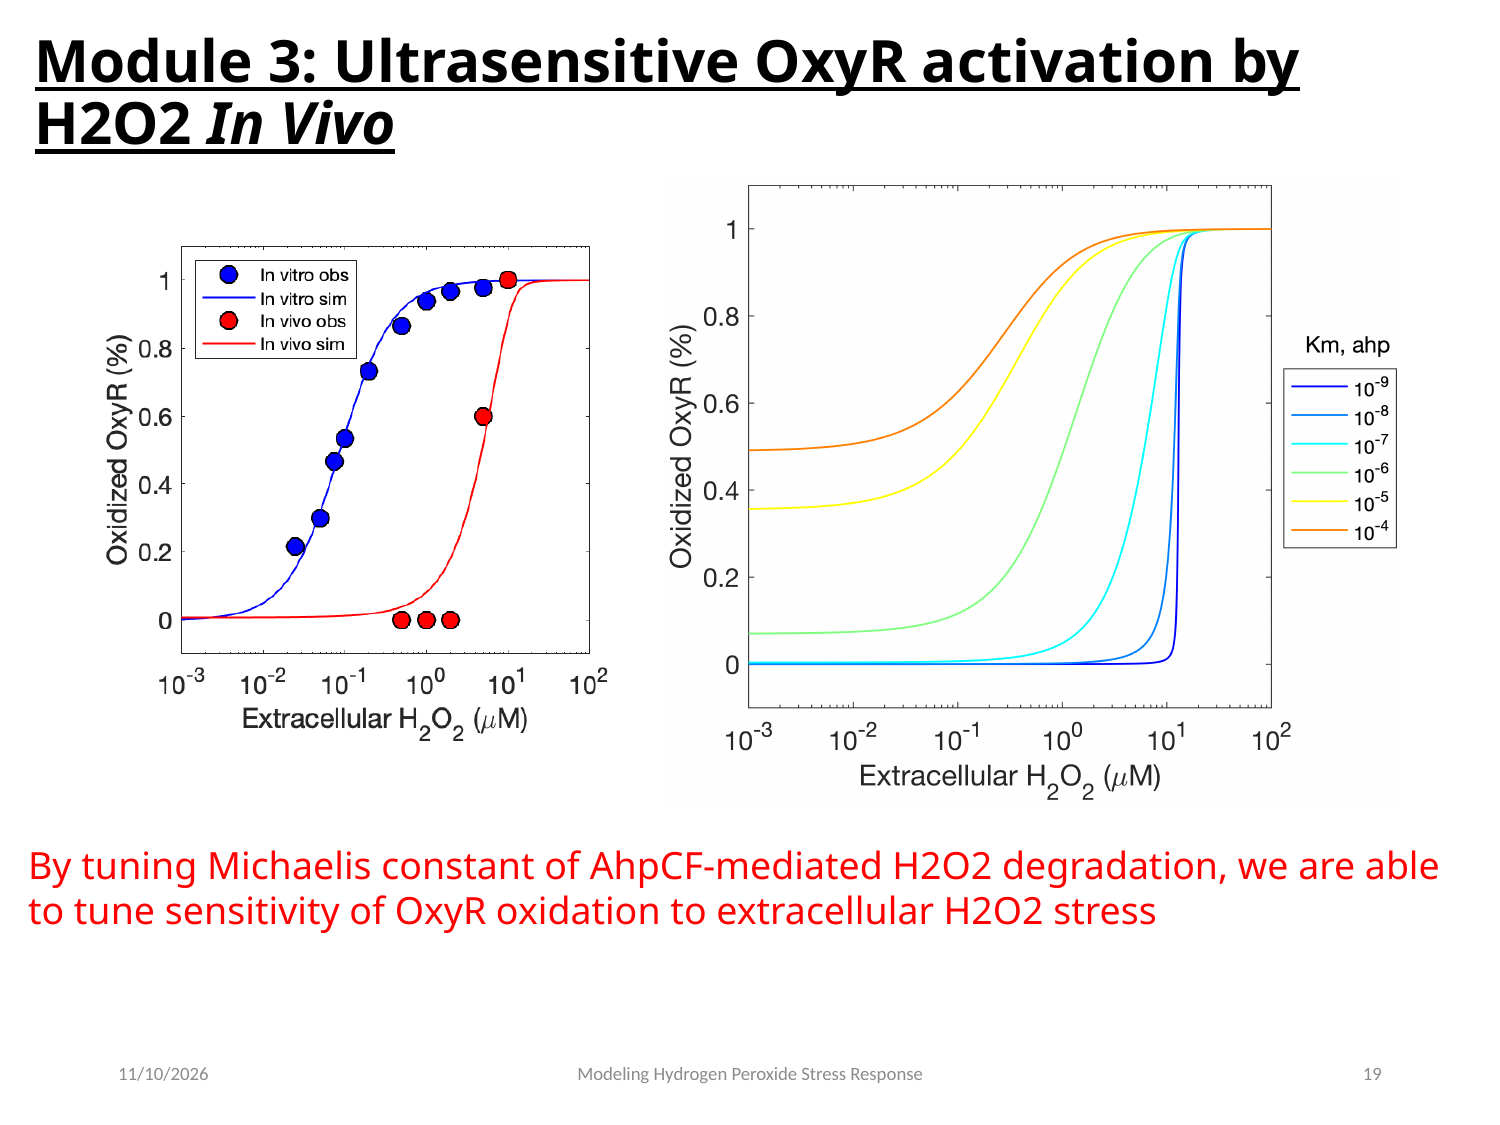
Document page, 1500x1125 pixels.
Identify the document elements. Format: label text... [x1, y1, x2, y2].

slide_number 19 [1059, 1042, 1397, 1103]
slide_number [103, 1042, 441, 1103]
picture [663, 174, 1400, 804]
text_box By tuning Michaelis constant of AhpCF-mediated H2O2 degradation, we are able to tune sensitivity of OxyR oxidation to extracellular H2O2 stress [13, 834, 1498, 940]
footer Modeling Hydrogen Peroxide Stress Response [496, 1042, 1004, 1103]
title Module 3: Ultrasensitive OxyR activation by H2O2 In Vivo [19, 14, 1481, 175]
picture [103, 233, 610, 745]
